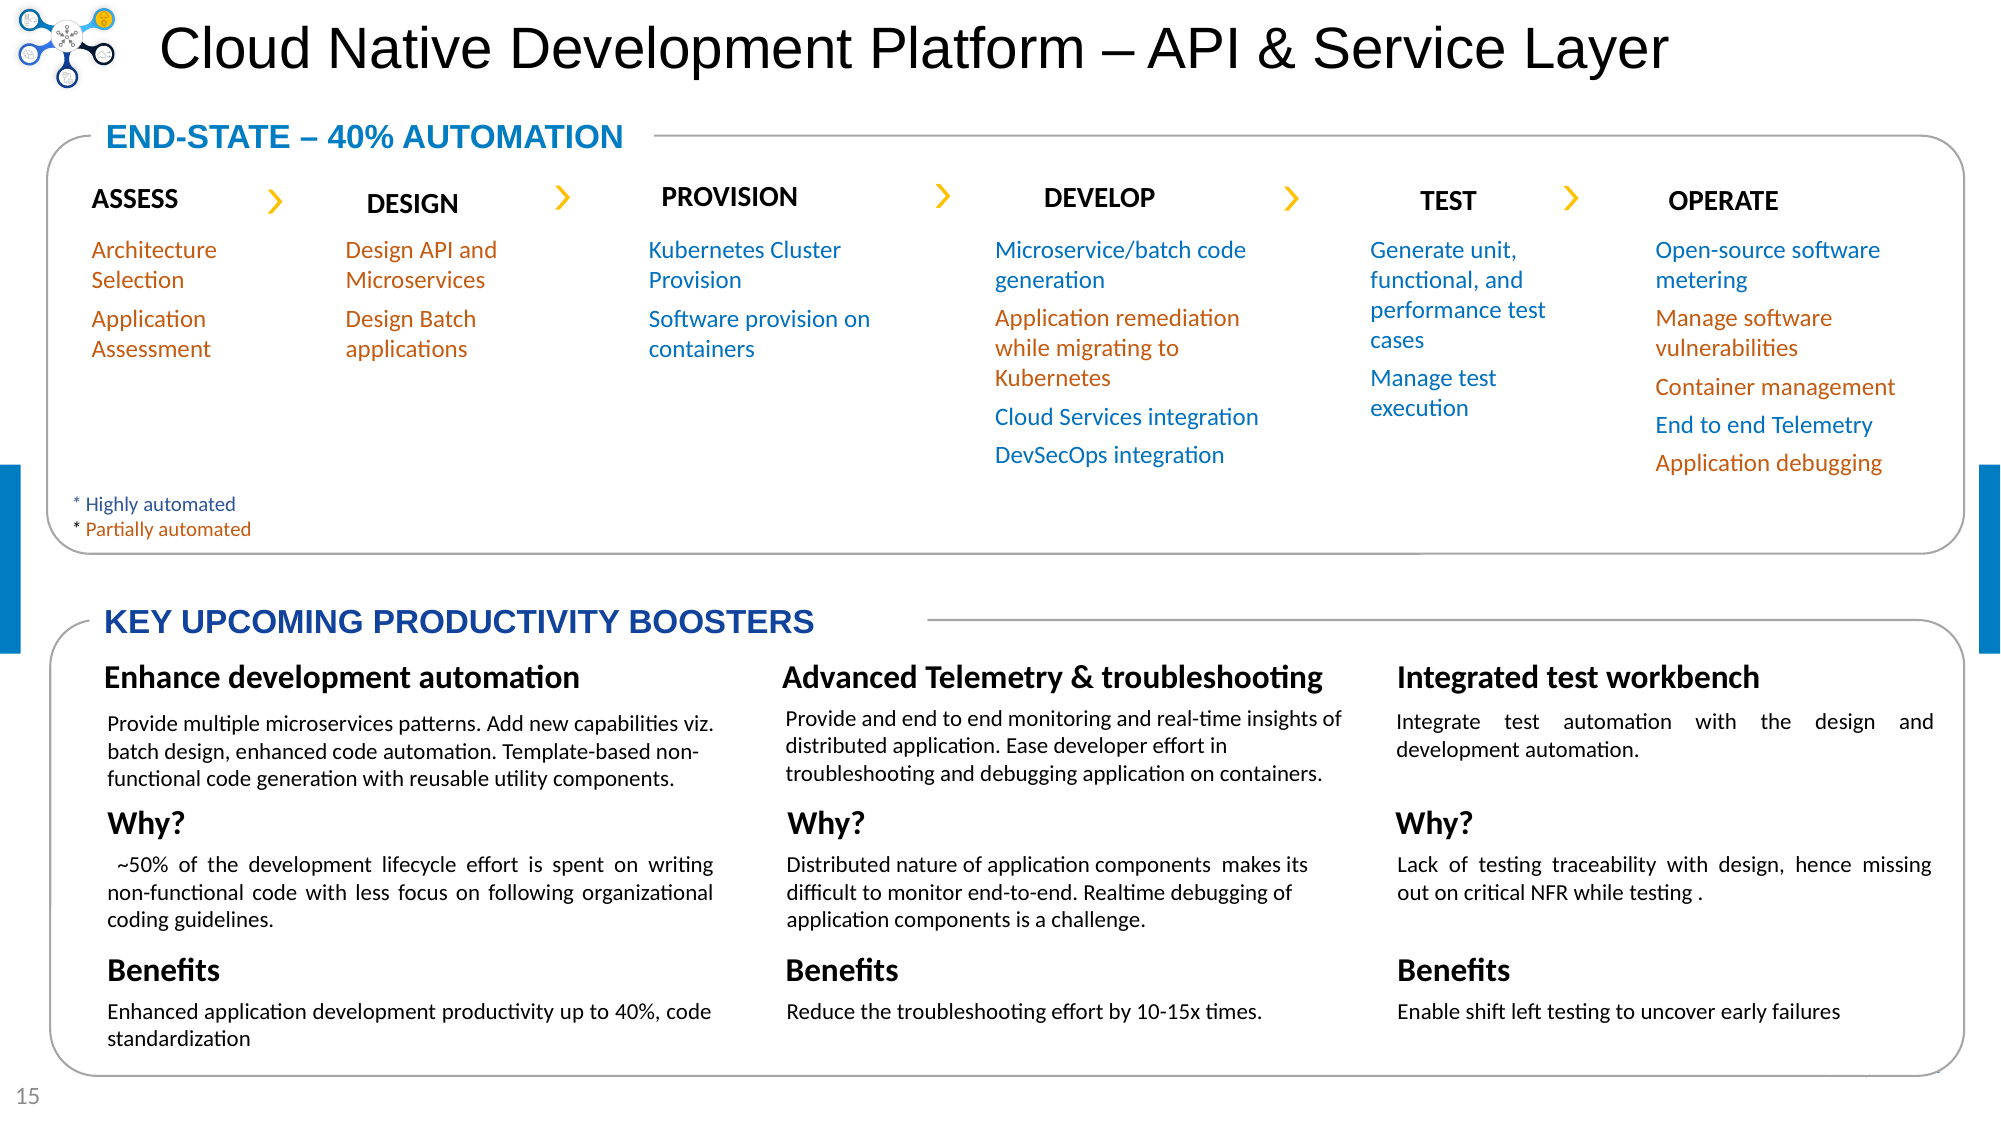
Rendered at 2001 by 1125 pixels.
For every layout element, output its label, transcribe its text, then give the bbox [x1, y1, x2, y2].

text_box Design API and Microservices Design Batch applications [330, 226, 591, 408]
text_box Advanced Telemetry & troubleshooting [767, 648, 1362, 703]
text_box Open-source software metering Manage software vulnerabilities Container management End to end Telemetry Application debugging [1640, 226, 1953, 561]
text_box Benefits [770, 940, 1105, 995]
text_box DEVELOP [1029, 170, 1185, 221]
text_box PROVISION [646, 169, 821, 220]
text_box Provide multiple microservices patterns. Add new capabilities viz. batch design, enhanced code automation. Template-based non-functional code generation with reusable utility components. [92, 701, 750, 799]
text_box [46, 134, 1966, 555]
text_box TEST [1405, 173, 1561, 224]
text_box ~50% of the development lifecycle effort is spent on writing non-functional code with less focus on following organizational coding guidelines. [92, 842, 730, 940]
text_box Lack of testing traceability with design, hence missing out on critical NFR while testing . [1382, 842, 1948, 912]
text_box [267, 189, 283, 214]
text_box END-STATE – 40% AUTOMATION [90, 115, 655, 156]
text_box Microservice/batch code generation Application remediation while migrating to Kubernetes Cloud Services integration DevSecOps integration [980, 226, 1303, 476]
text_box Kubernetes Cluster Provision Software provision on containers [634, 226, 913, 370]
text_box Enhanced application development productivity up to 40%, code standardization [92, 989, 728, 1059]
text_box [935, 183, 951, 208]
text_box Cloud Native Development Platform – API & Service Layer [144, 2, 1875, 88]
text_box Why? [772, 793, 1107, 842]
text_box ASSESS [76, 172, 251, 223]
text_box [1284, 186, 1299, 211]
text_box Generate unit, functional, and performance test cases Manage test execution [1355, 226, 1616, 429]
text_box * Highly automated * Partially automated [56, 483, 529, 548]
text_box Why? [1380, 793, 1734, 849]
text_box [1563, 186, 1579, 211]
text_box Benefits [1382, 940, 1736, 989]
text_box OPERATE [1653, 173, 1809, 224]
text_box Enhance development automation [89, 648, 711, 703]
text_box KEY UPCOMING PRODUCTIVITY BOOSTERS [88, 599, 928, 640]
text_box Architecture Selection Application Assessment [76, 226, 314, 370]
text_box Why? [92, 799, 427, 842]
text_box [18, 8, 115, 88]
text_box Integrated test workbench [1382, 648, 1973, 703]
text_box [49, 618, 1966, 1077]
text_box Provide and end to end monitoring and real-time insights of distributed application. Ease developer effort in troubleshooting and debugging application on containers. [770, 696, 1361, 794]
text_box Enable shift left testing to uncover early failures [1382, 989, 1948, 1032]
text_box Integrate test automation with the design and development automation. [1381, 699, 1950, 770]
text_box [555, 185, 571, 210]
slide_number 15 [0, 1065, 450, 1125]
text_box DESIGN [352, 177, 490, 226]
text_box Distributed nature of application components makes its difficult to monitor end-to-end. Realtime debugging of application components is a challenge. [771, 842, 1361, 940]
text_box Benefits [92, 940, 427, 989]
text_box Reduce the troubleshooting effort by 10-15x times. [771, 989, 1361, 1032]
